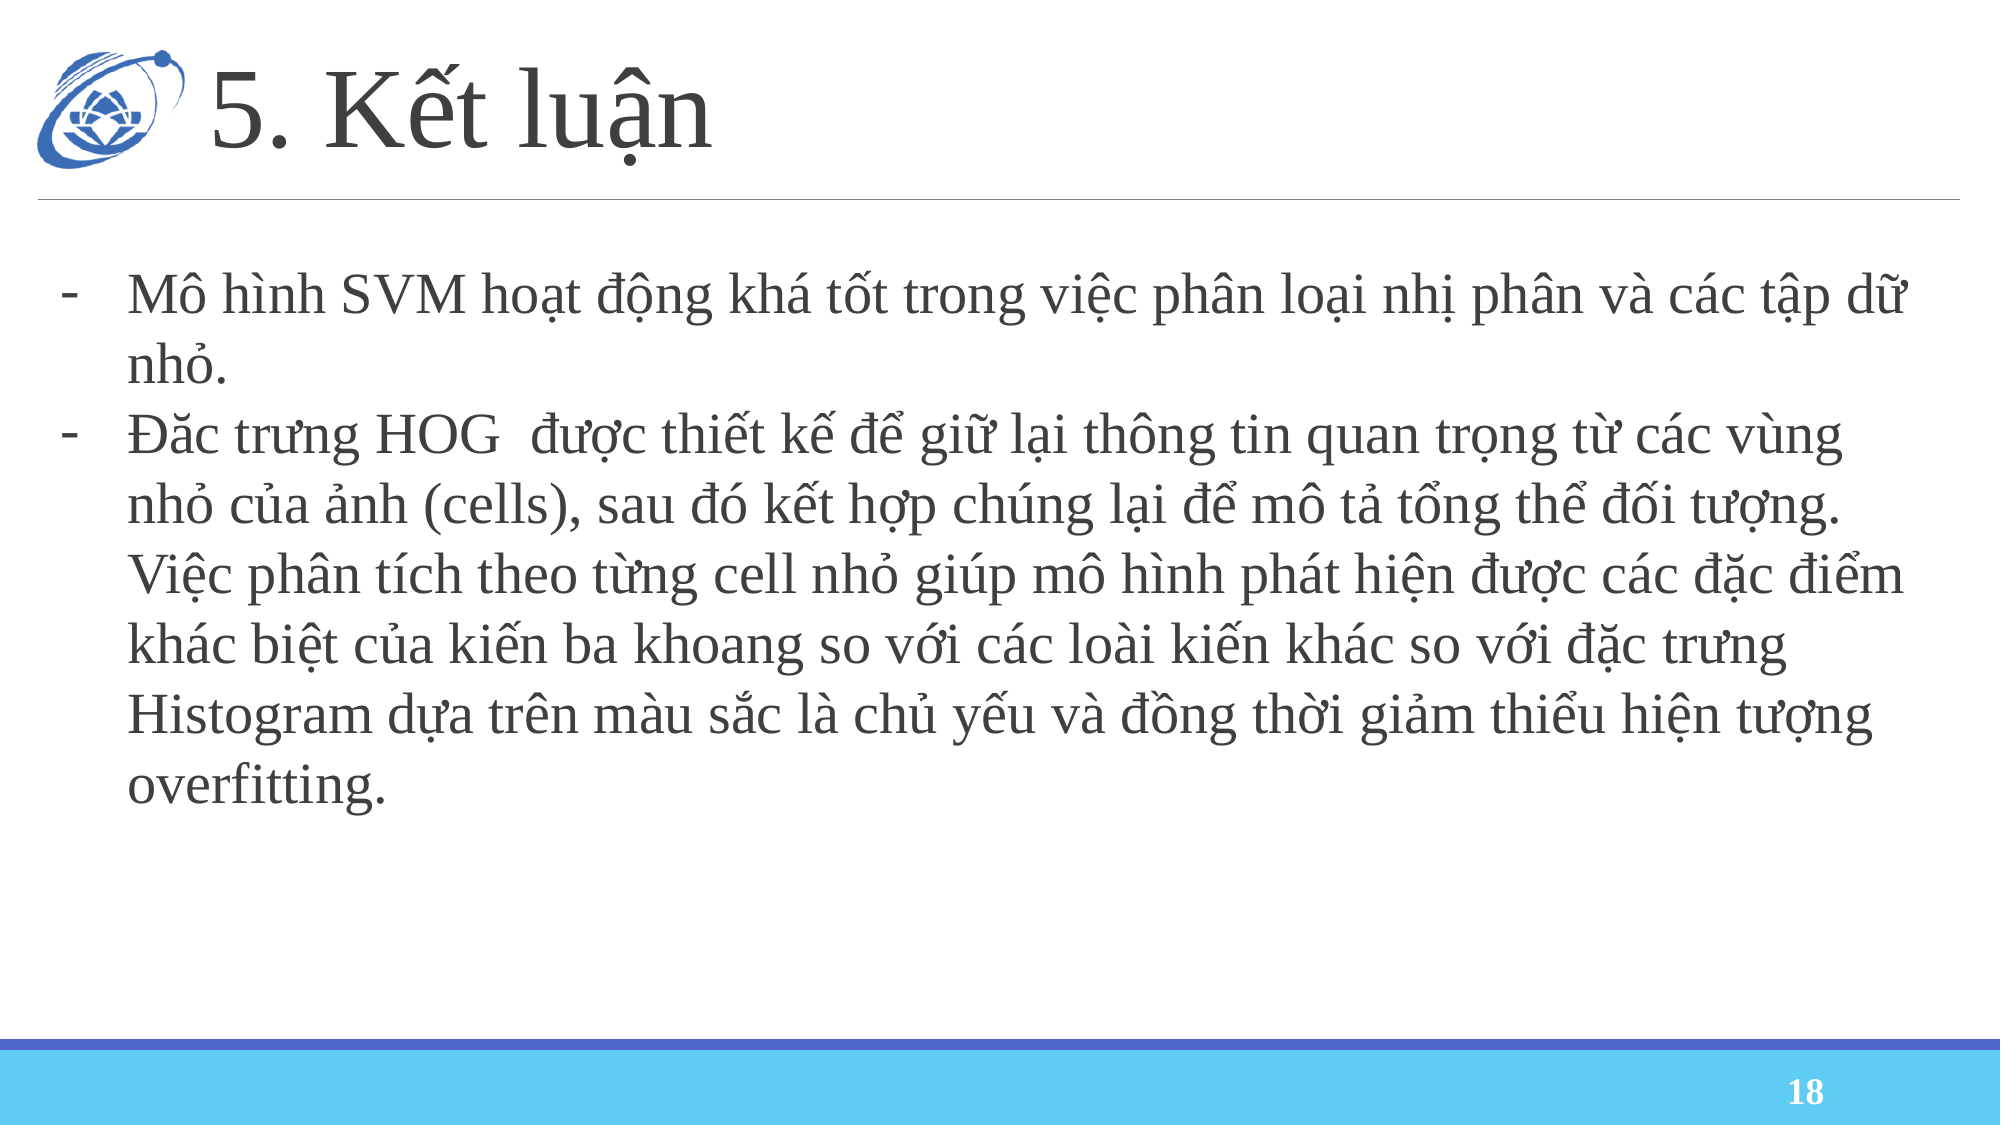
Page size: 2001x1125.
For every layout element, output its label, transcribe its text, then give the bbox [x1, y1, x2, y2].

slide_number ‹#› [1624, 1059, 1840, 1120]
picture [37, 34, 185, 183]
title 5. Kết luận [193, 47, 1961, 192]
text_box Mô hình SVM hoạt động khá tốt trong việc phân loại nhị phân và các tập dữ nhỏ. Đăc trưng HOG được thiết kế để giữ lại thông tin quan trọng từ các vùng nhỏ của ảnh (cells), sau đó kết hợp chúng lại để mô tả tổng thể đối tượng. Việc phân tích theo từng cell nhỏ giúp mô hình phát hiện được các đặc điểm khác biệt của kiến ba khoang so với các loài kiến khác so với đặc trưng Histogram dựa trên màu sắc là chủ yếu và đồng thời giảm thiểu hiện tượng overfitting. [37, 240, 1961, 875]
